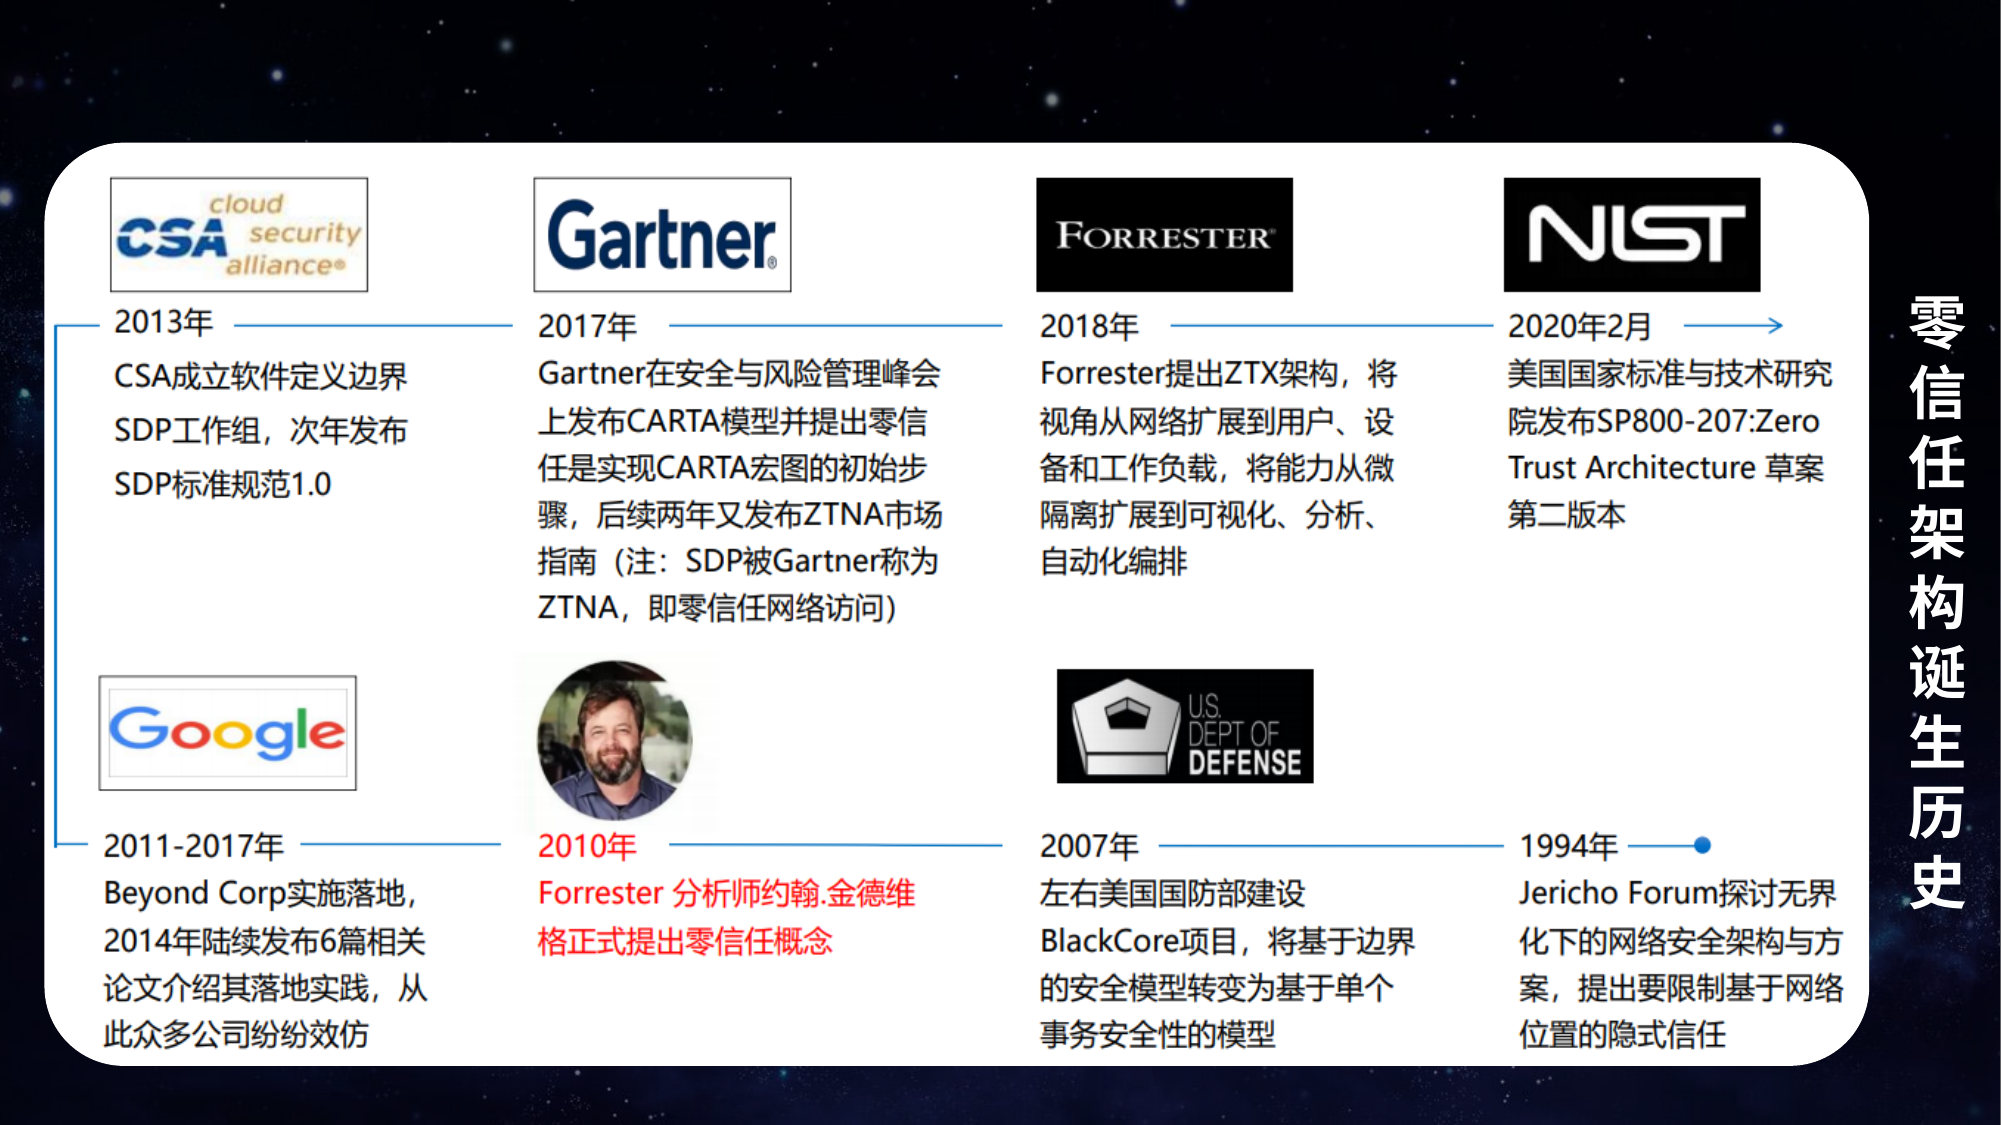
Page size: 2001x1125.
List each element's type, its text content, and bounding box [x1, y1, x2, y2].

picture [0, 0, 2001, 1125]
text_box 零信任架构诞生历史 [1892, 278, 1984, 924]
